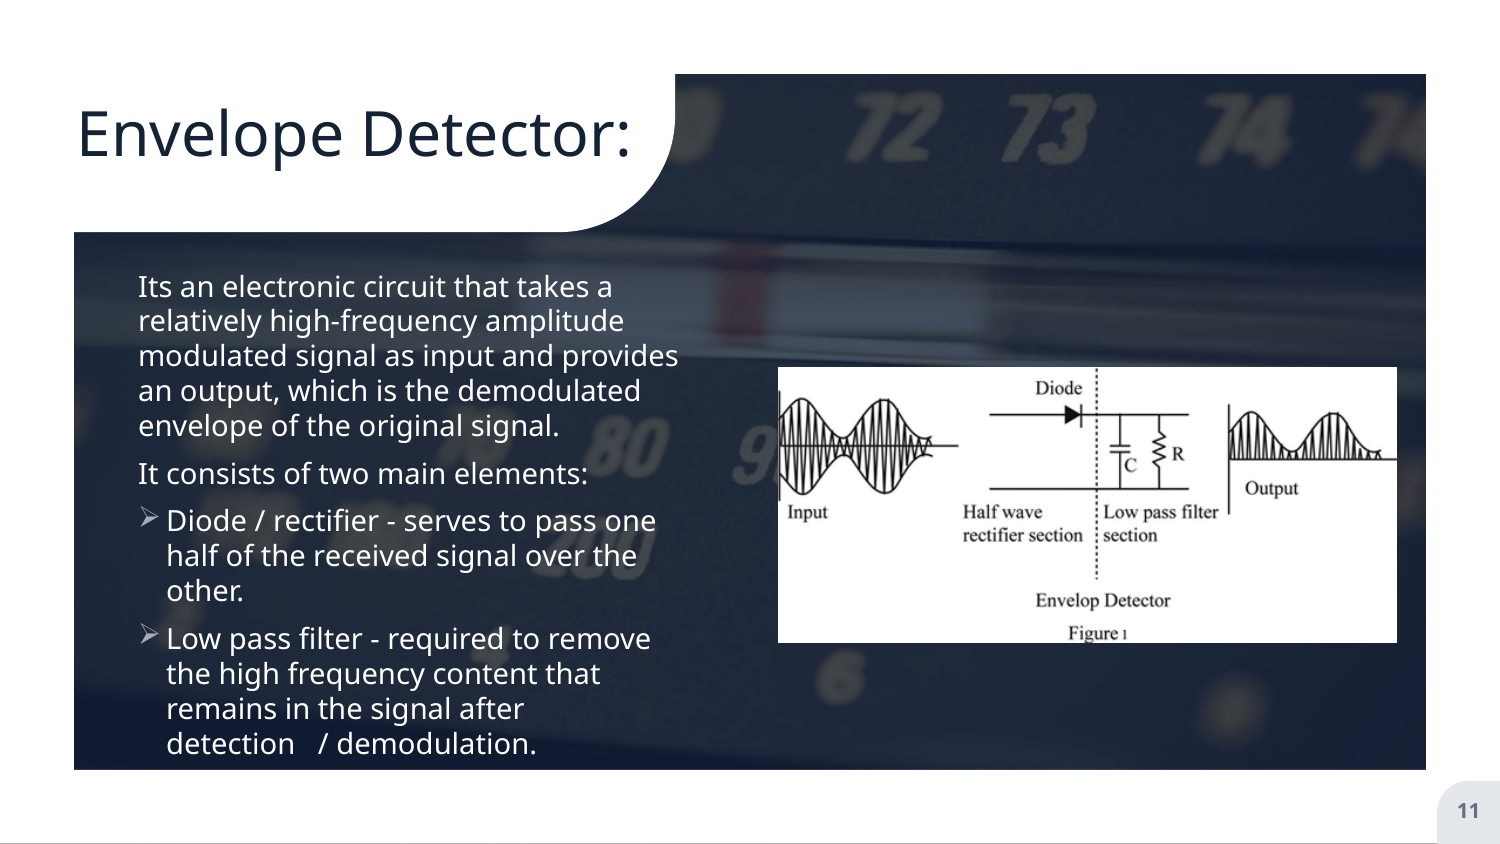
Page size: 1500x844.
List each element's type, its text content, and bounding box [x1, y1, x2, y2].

slide_number 11 [1437, 780, 1500, 844]
text_box Its an electronic circuit that takes a relatively high-frequency amplitude modulated signal as input and provides an output, which is the demodulated envelope of the original signal. It consists of two main elements: Diode / rectifier - serves to pass one half of the received signal over the other. Low pass filter - required to remove the high frequency content that remains in the signal after detection / demodulation. [123, 260, 701, 768]
picture [778, 367, 1397, 644]
title Envelope Detector: [76, 19, 653, 253]
